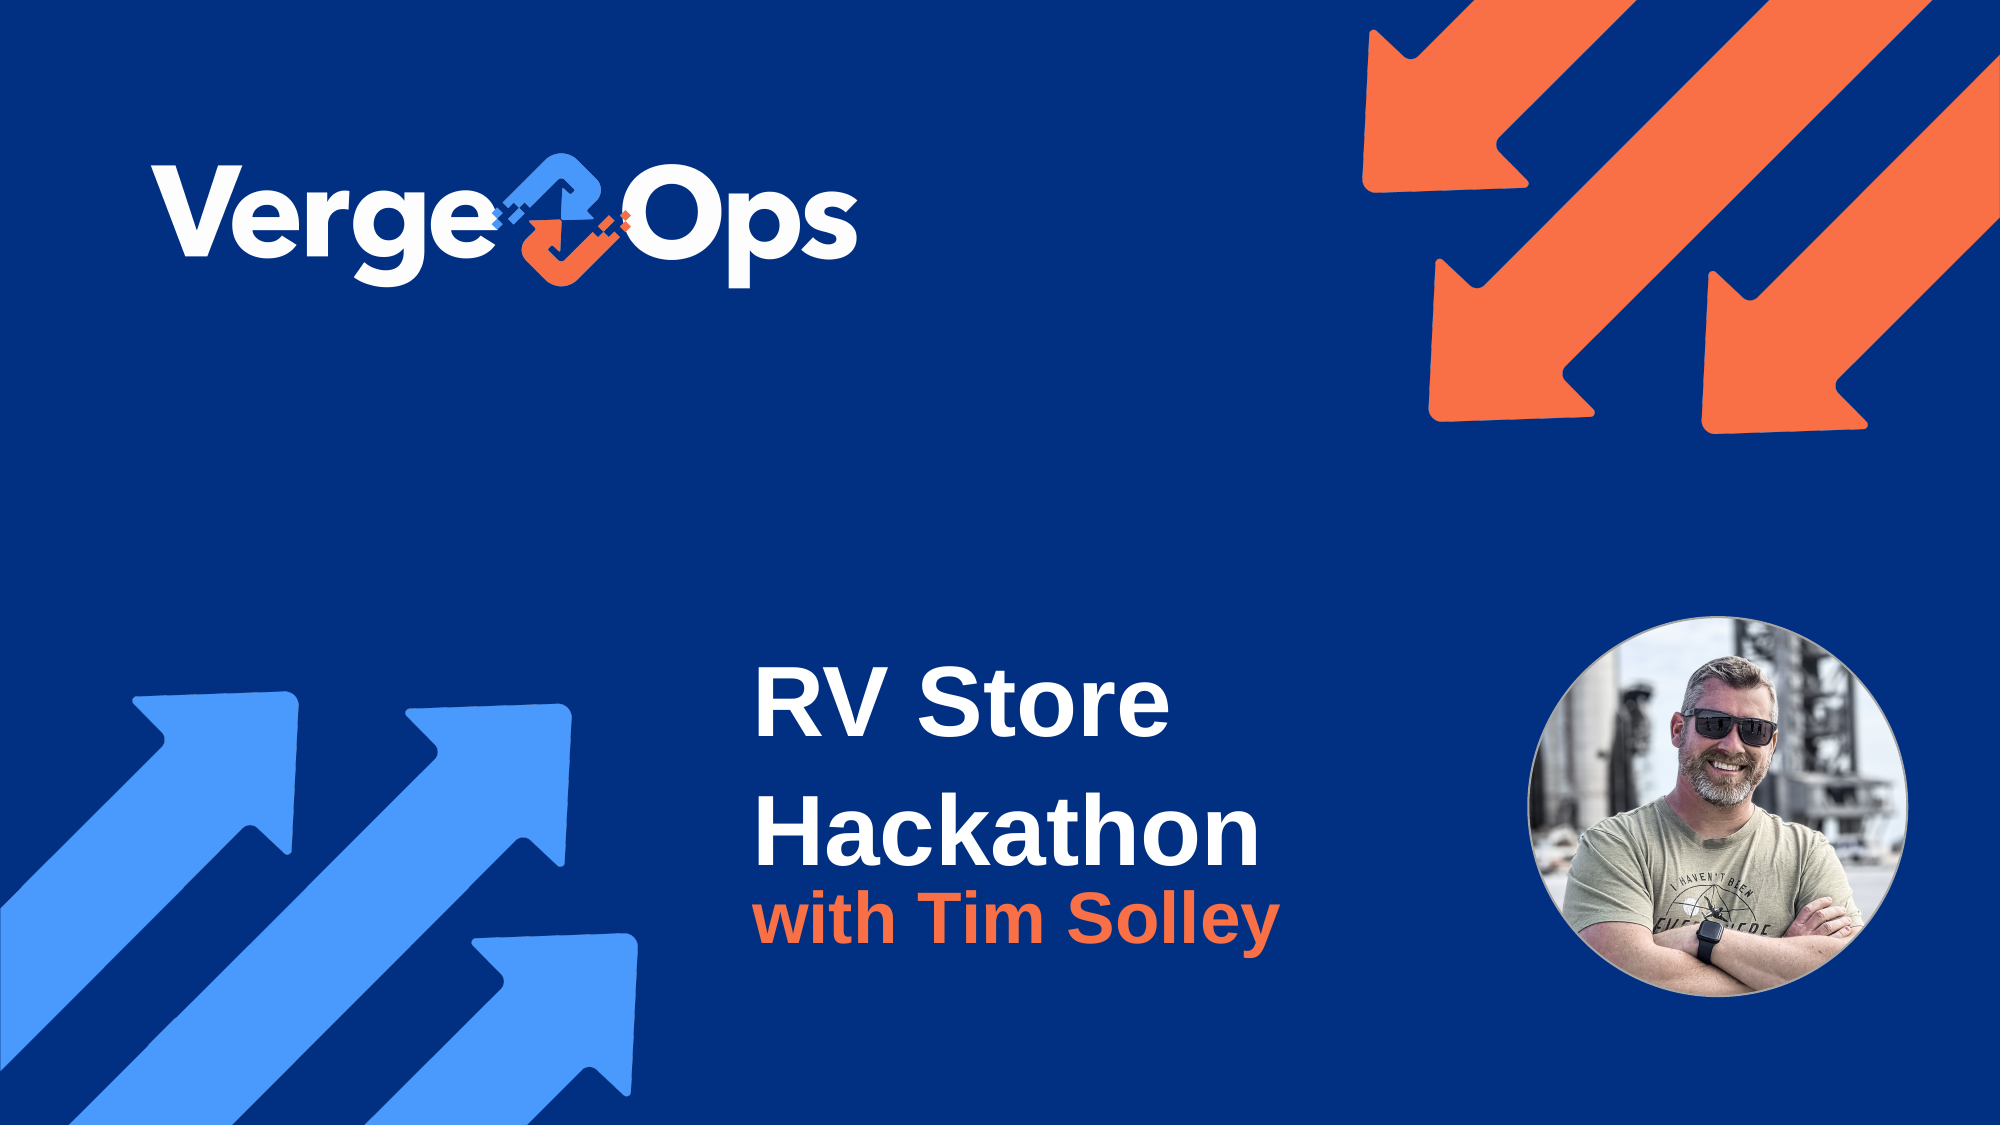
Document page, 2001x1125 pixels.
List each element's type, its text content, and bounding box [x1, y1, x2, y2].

picture [1528, 617, 1908, 997]
list RV Store Hackathon [752, 642, 1528, 859]
picture [1293, 0, 2000, 473]
picture [120, 132, 889, 312]
picture [0, 649, 707, 1125]
list with Tim Solley [752, 872, 1528, 993]
